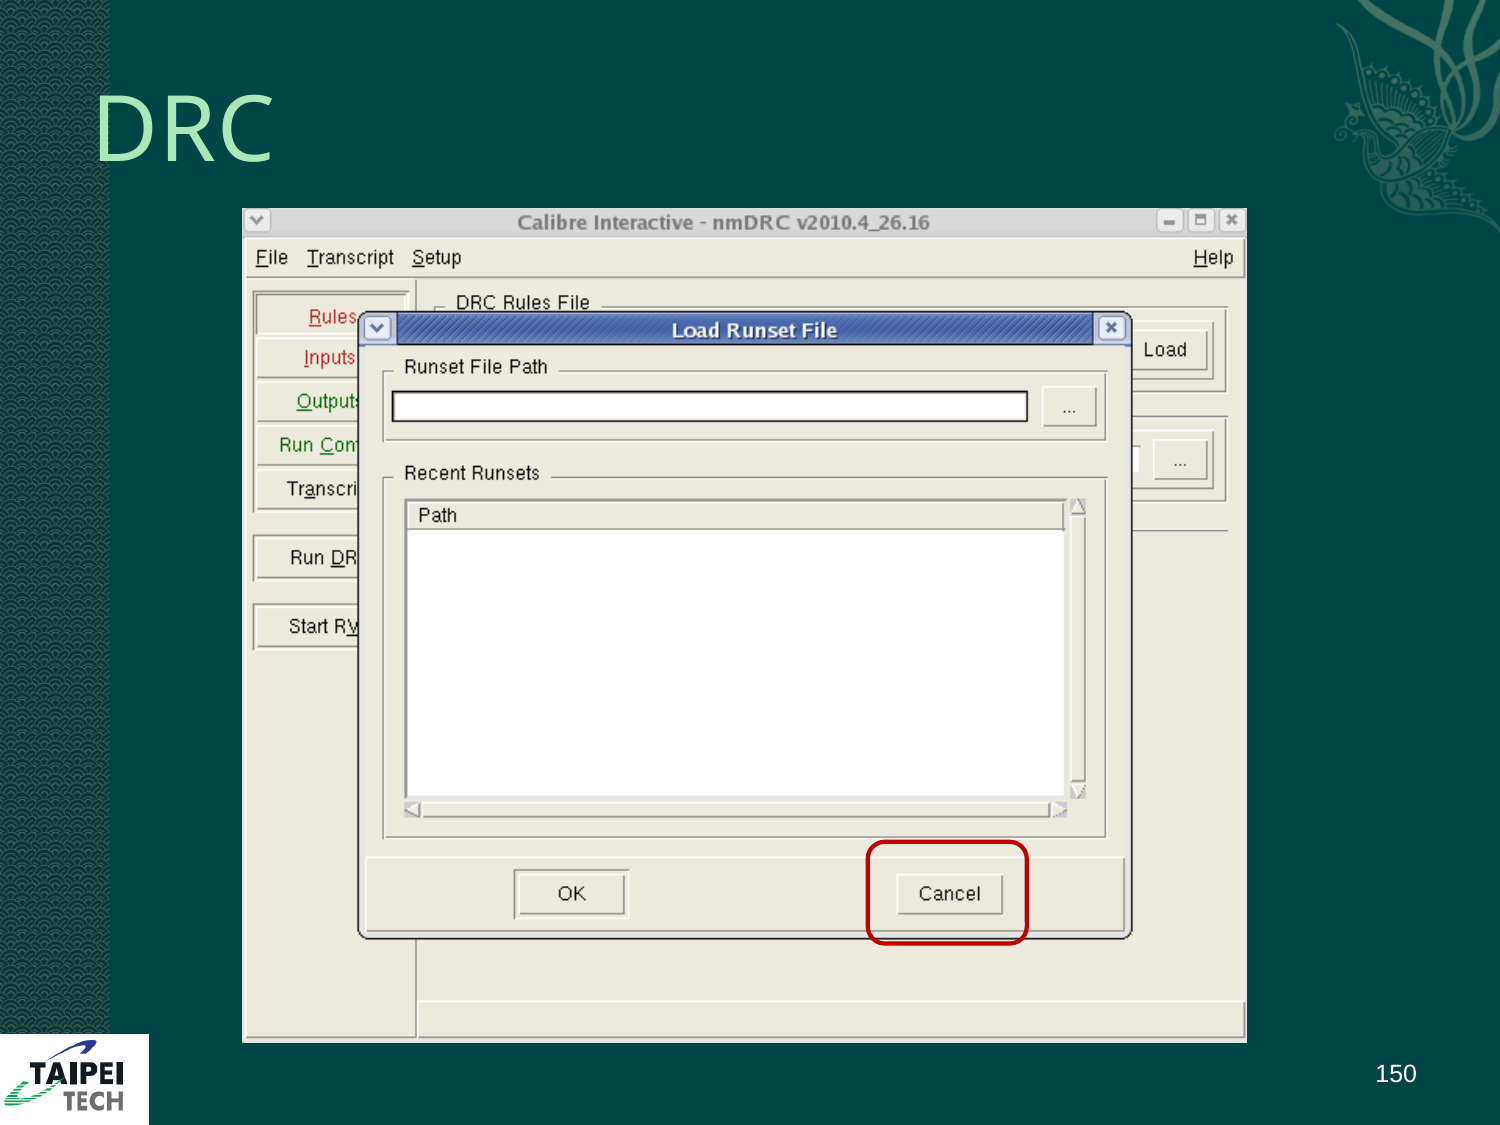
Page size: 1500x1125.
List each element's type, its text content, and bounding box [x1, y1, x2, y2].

title DRC [76, 31, 1427, 219]
slide_number 150 [1074, 1042, 1425, 1103]
picture [0, 0, 149, 1125]
picture [241, 207, 1248, 1043]
